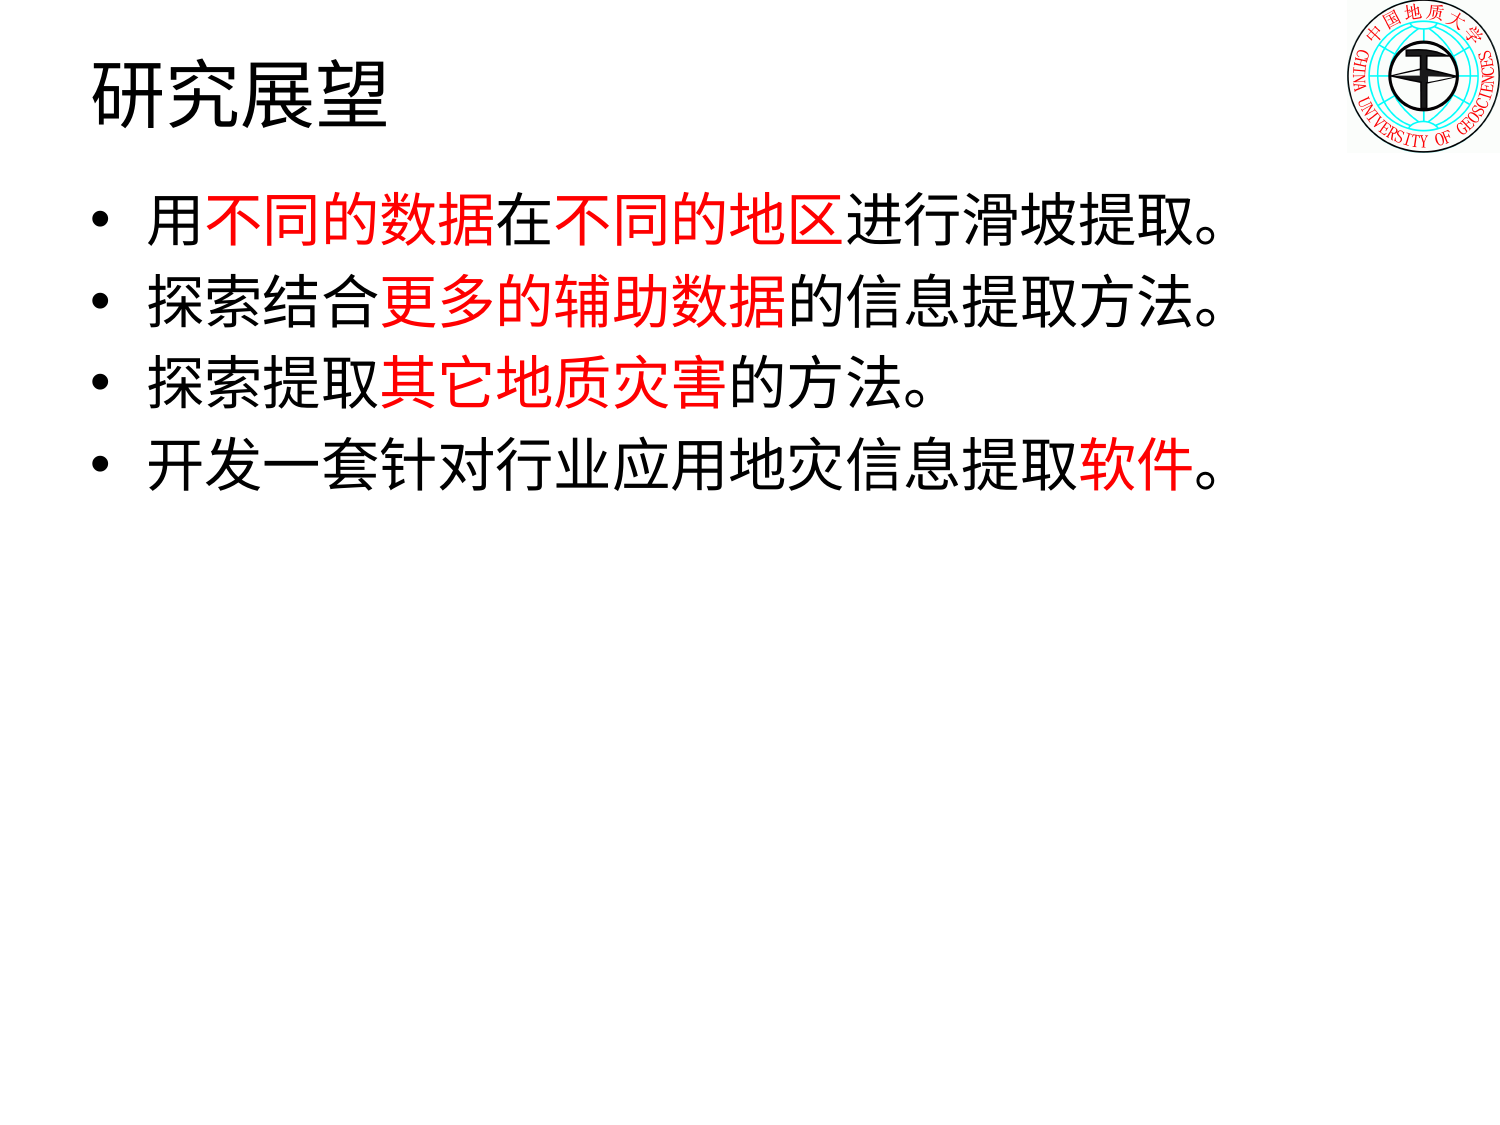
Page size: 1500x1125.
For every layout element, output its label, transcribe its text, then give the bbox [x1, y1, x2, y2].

list 用不同的数据在不同的地区进行滑坡提取。 探索结合更多的辅助数据的信息提取方法。 探索提取其它地质灾害的方法。 开发一套针对行业应用地灾信息提取软件。 [74, 175, 1426, 1006]
title 研究展望 [74, 44, 1426, 141]
picture [1347, 0, 1500, 153]
